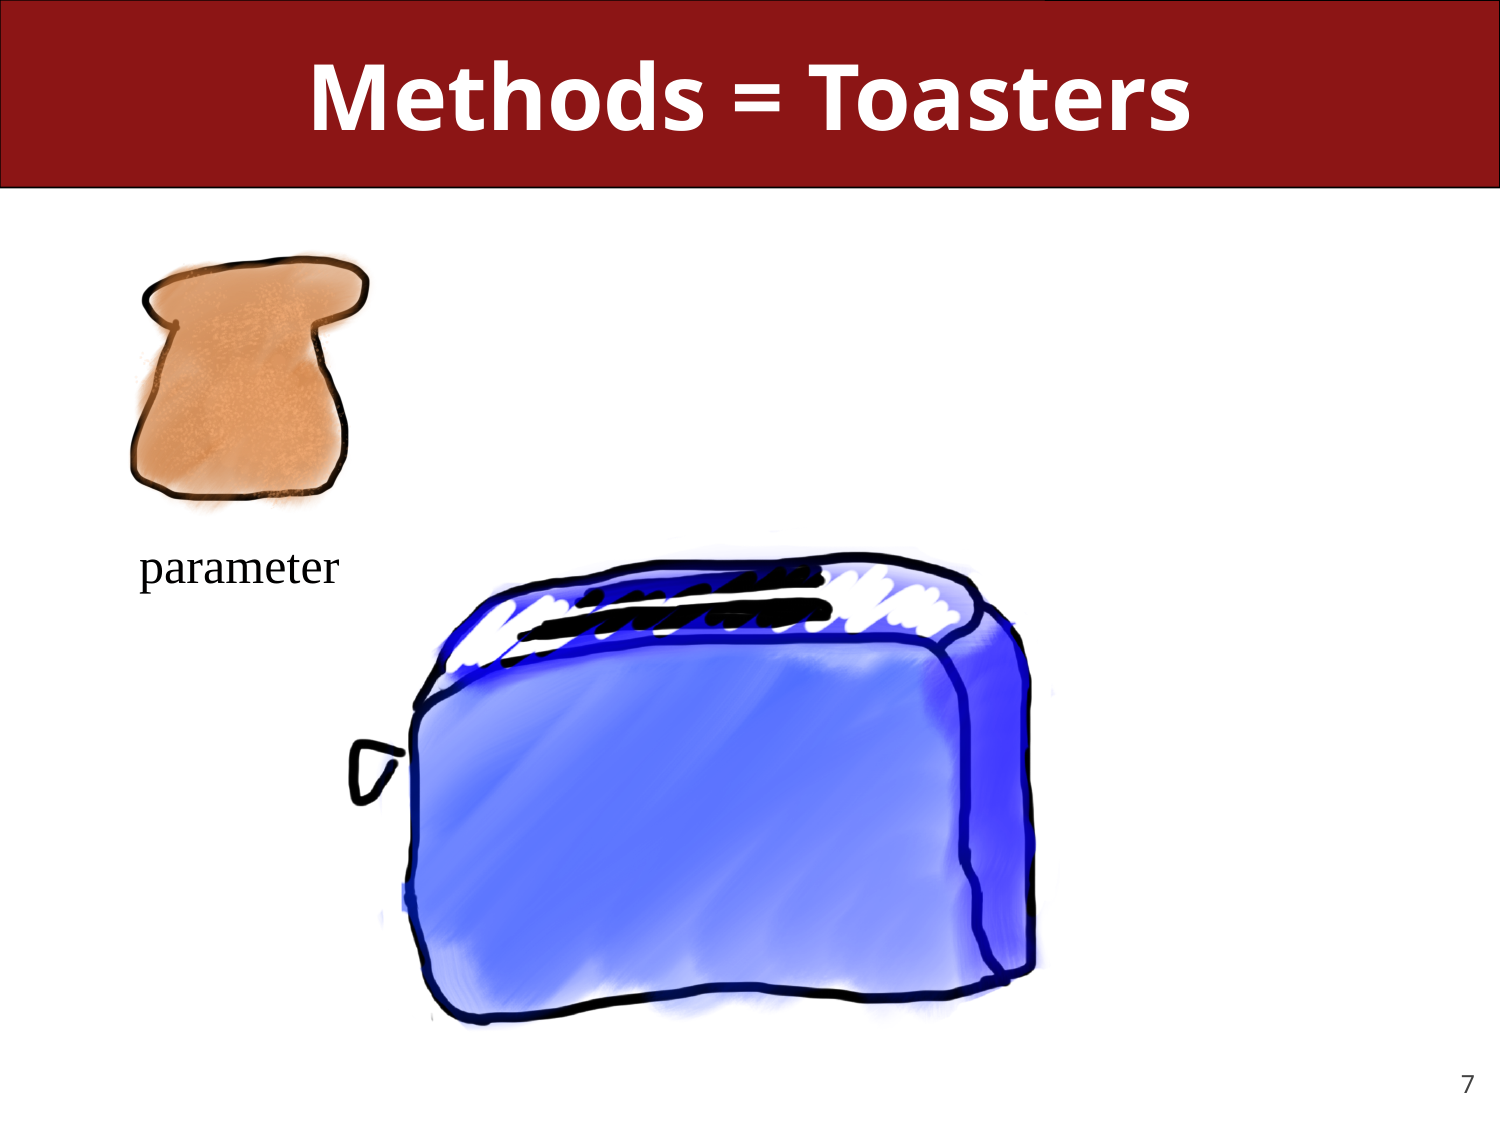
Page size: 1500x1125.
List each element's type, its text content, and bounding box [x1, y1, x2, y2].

title Methods = Toasters [75, 0, 1425, 188]
text_box parameter [124, 557, 261, 601]
picture [99, 237, 1158, 1109]
